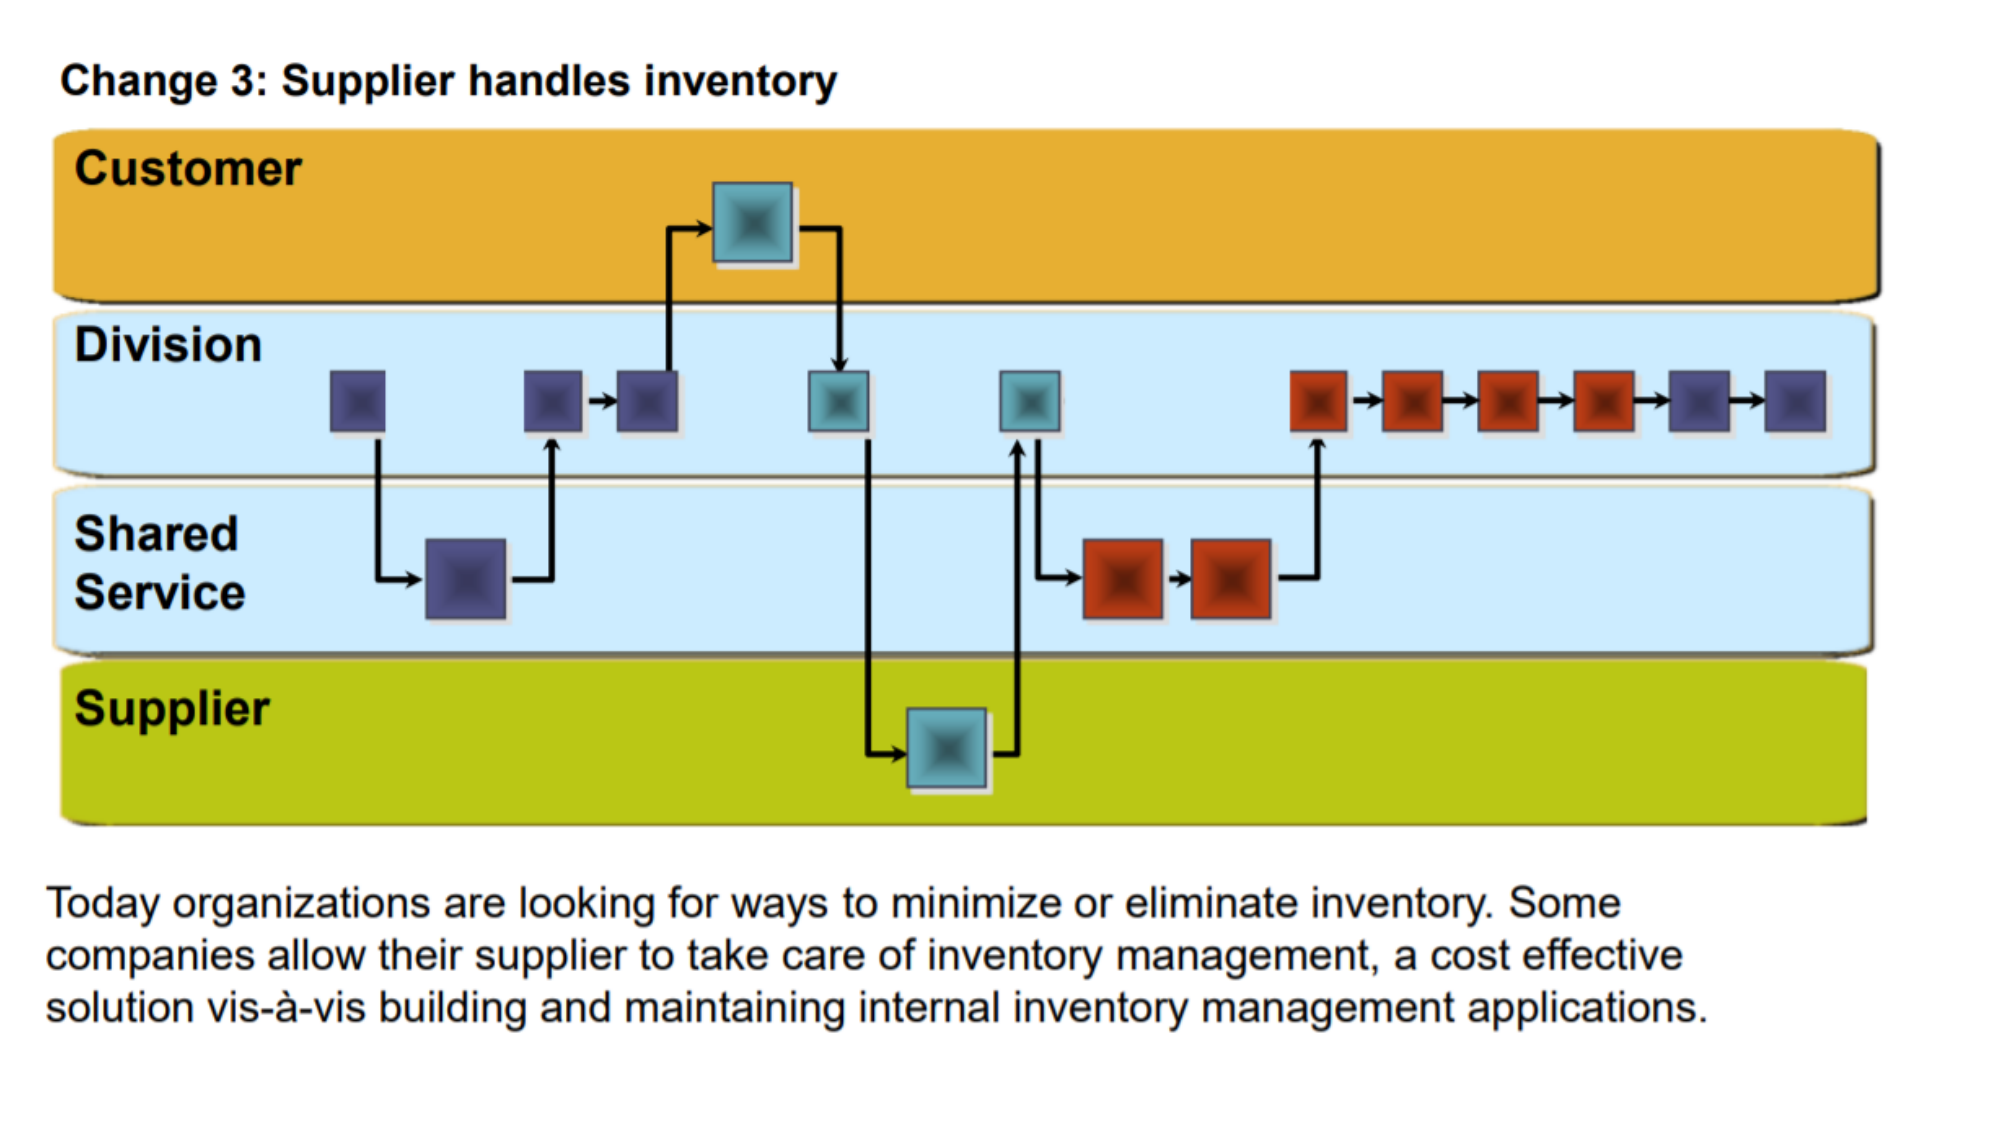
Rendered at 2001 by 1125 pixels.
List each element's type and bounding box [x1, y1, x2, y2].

picture [37, 40, 1885, 1046]
